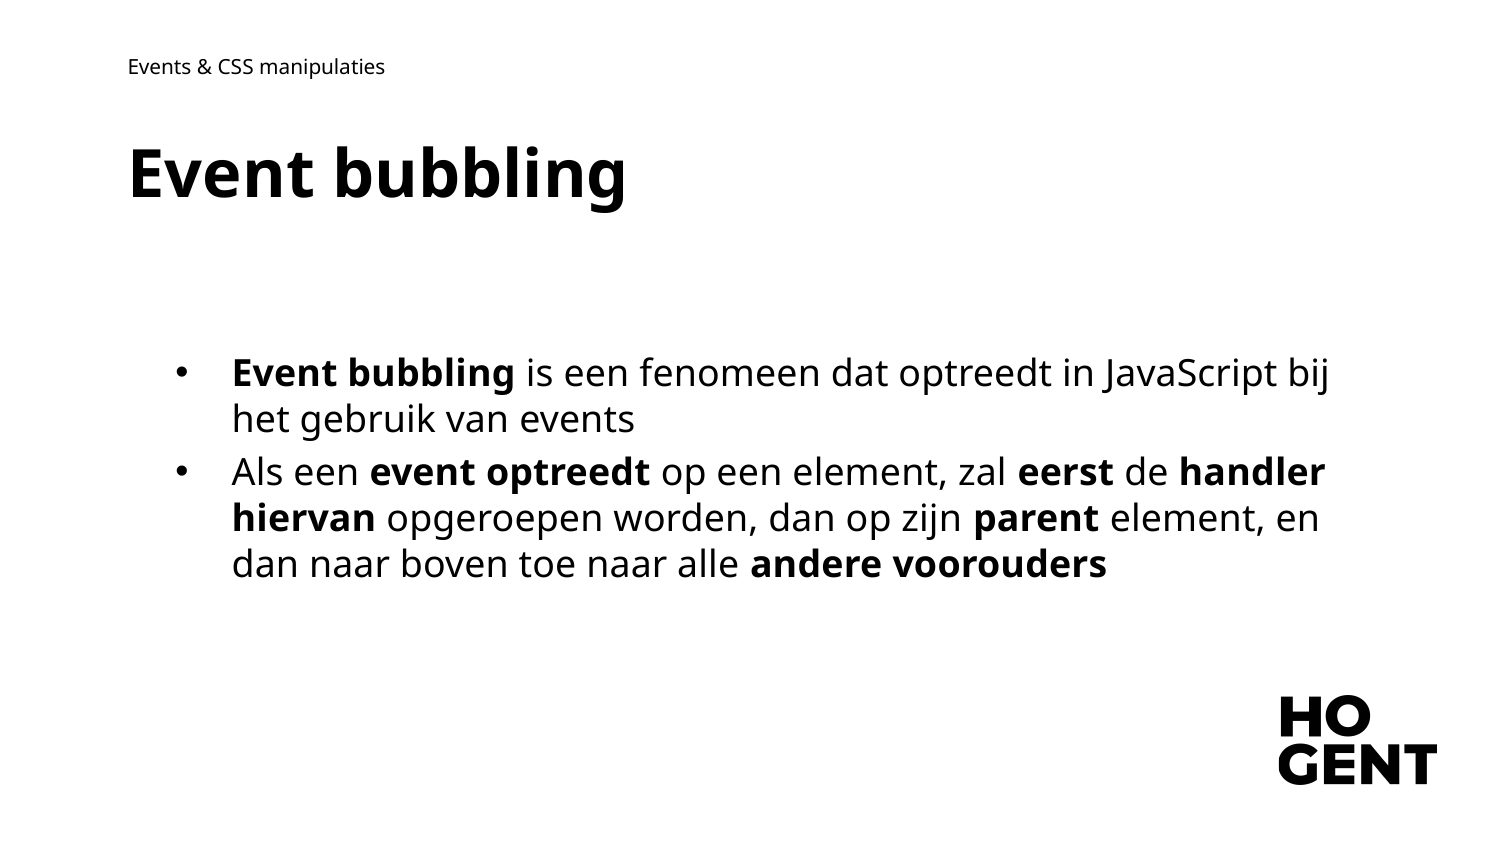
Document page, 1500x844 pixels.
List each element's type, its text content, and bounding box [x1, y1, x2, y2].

text_box Event bubbling [112, 122, 1388, 235]
text_box Event bubbling is een fenomeen dat optreedt in JavaScript bij het gebruik van events Als een event optreedt op een element, zal eerst de handler hiervan opgeroepen worden, dan op zijn parent element, en dan naar boven toe naar alle andere voorouders [112, 235, 1388, 698]
list Events & CSS manipulaties [112, 46, 788, 100]
